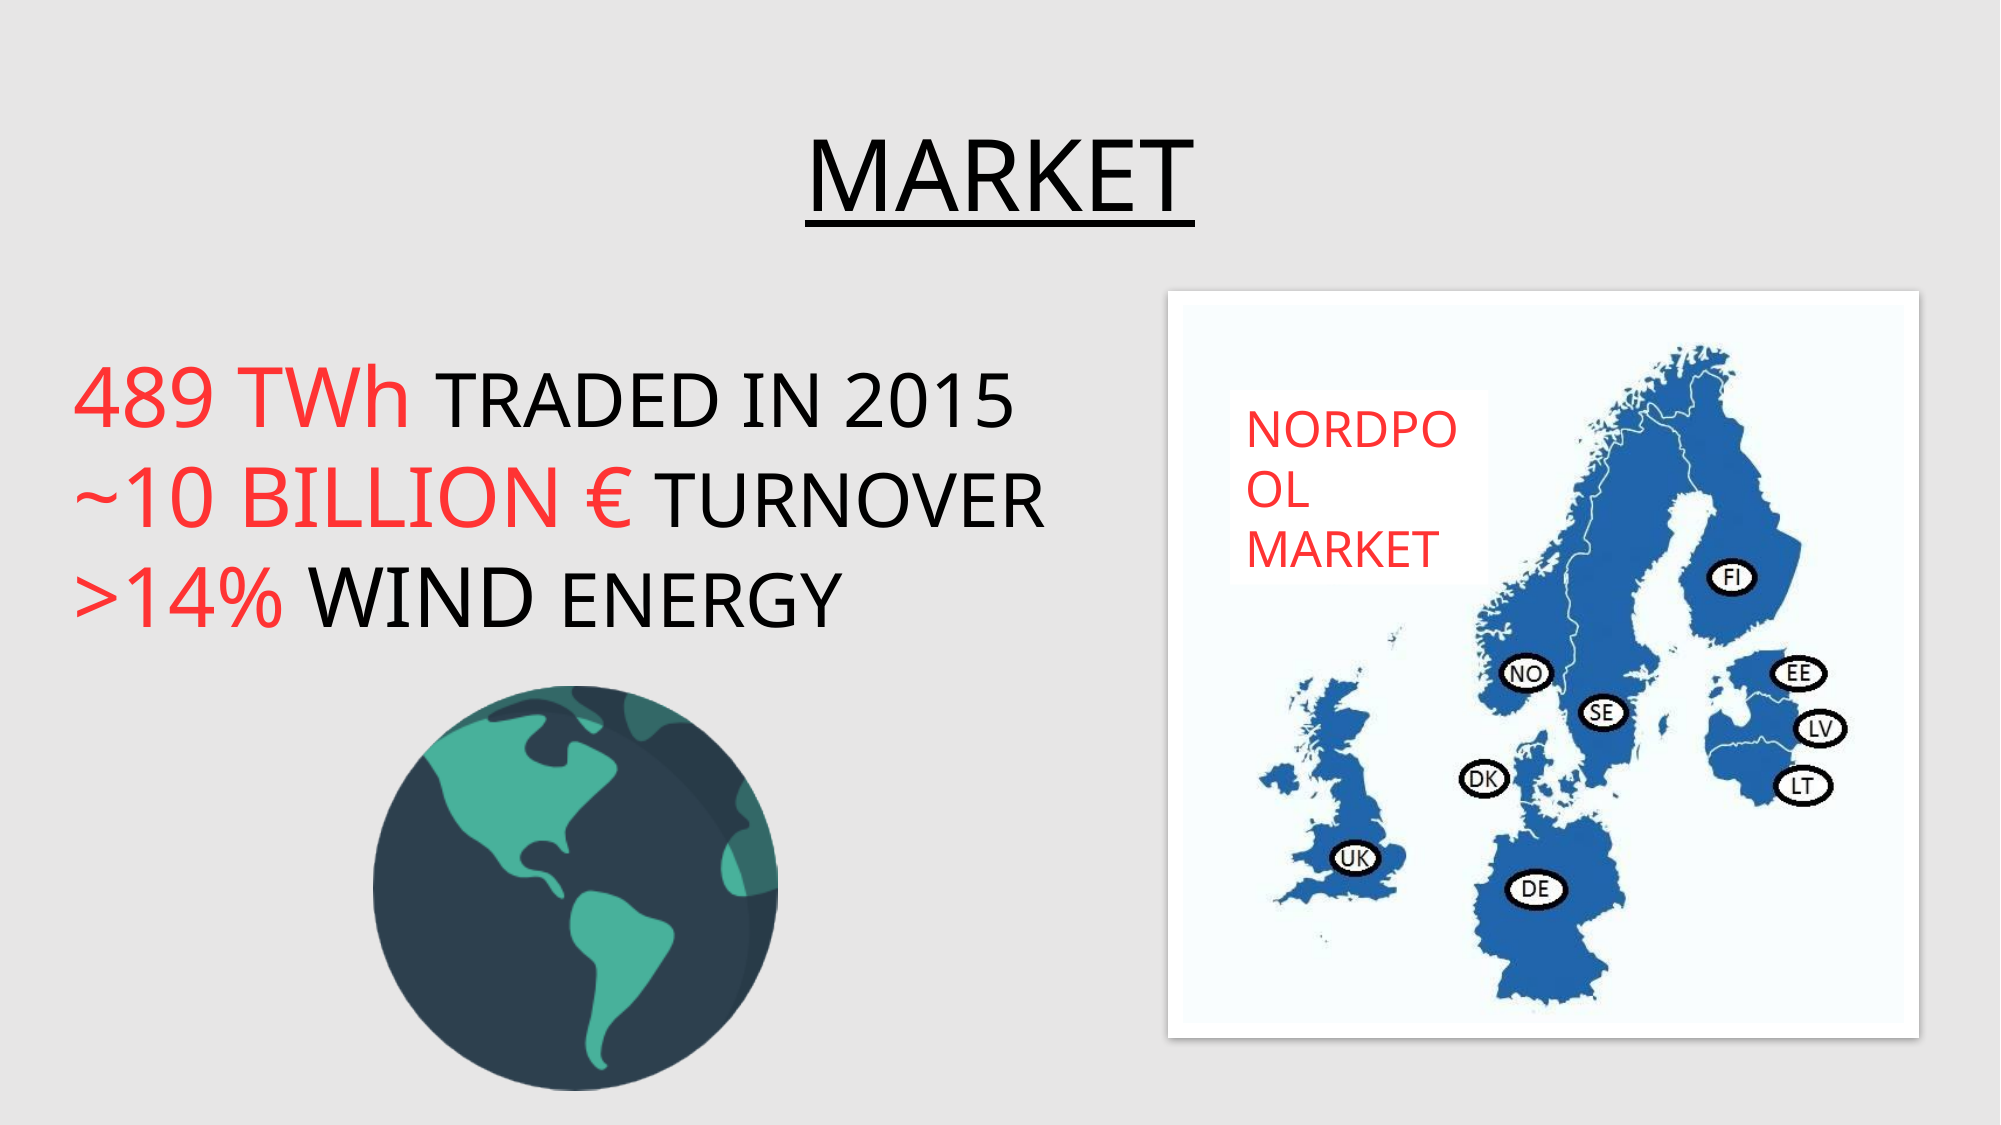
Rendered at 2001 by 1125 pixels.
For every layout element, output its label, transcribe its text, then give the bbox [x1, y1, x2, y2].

text_box MARKET [0, 104, 2000, 360]
picture [373, 686, 778, 1091]
picture [1182, 305, 1905, 1024]
text_box 489 TWh TRADED IN 2015 ~10 BILLION € TURNOVER >14% WIND ENERGY [59, 336, 1163, 652]
